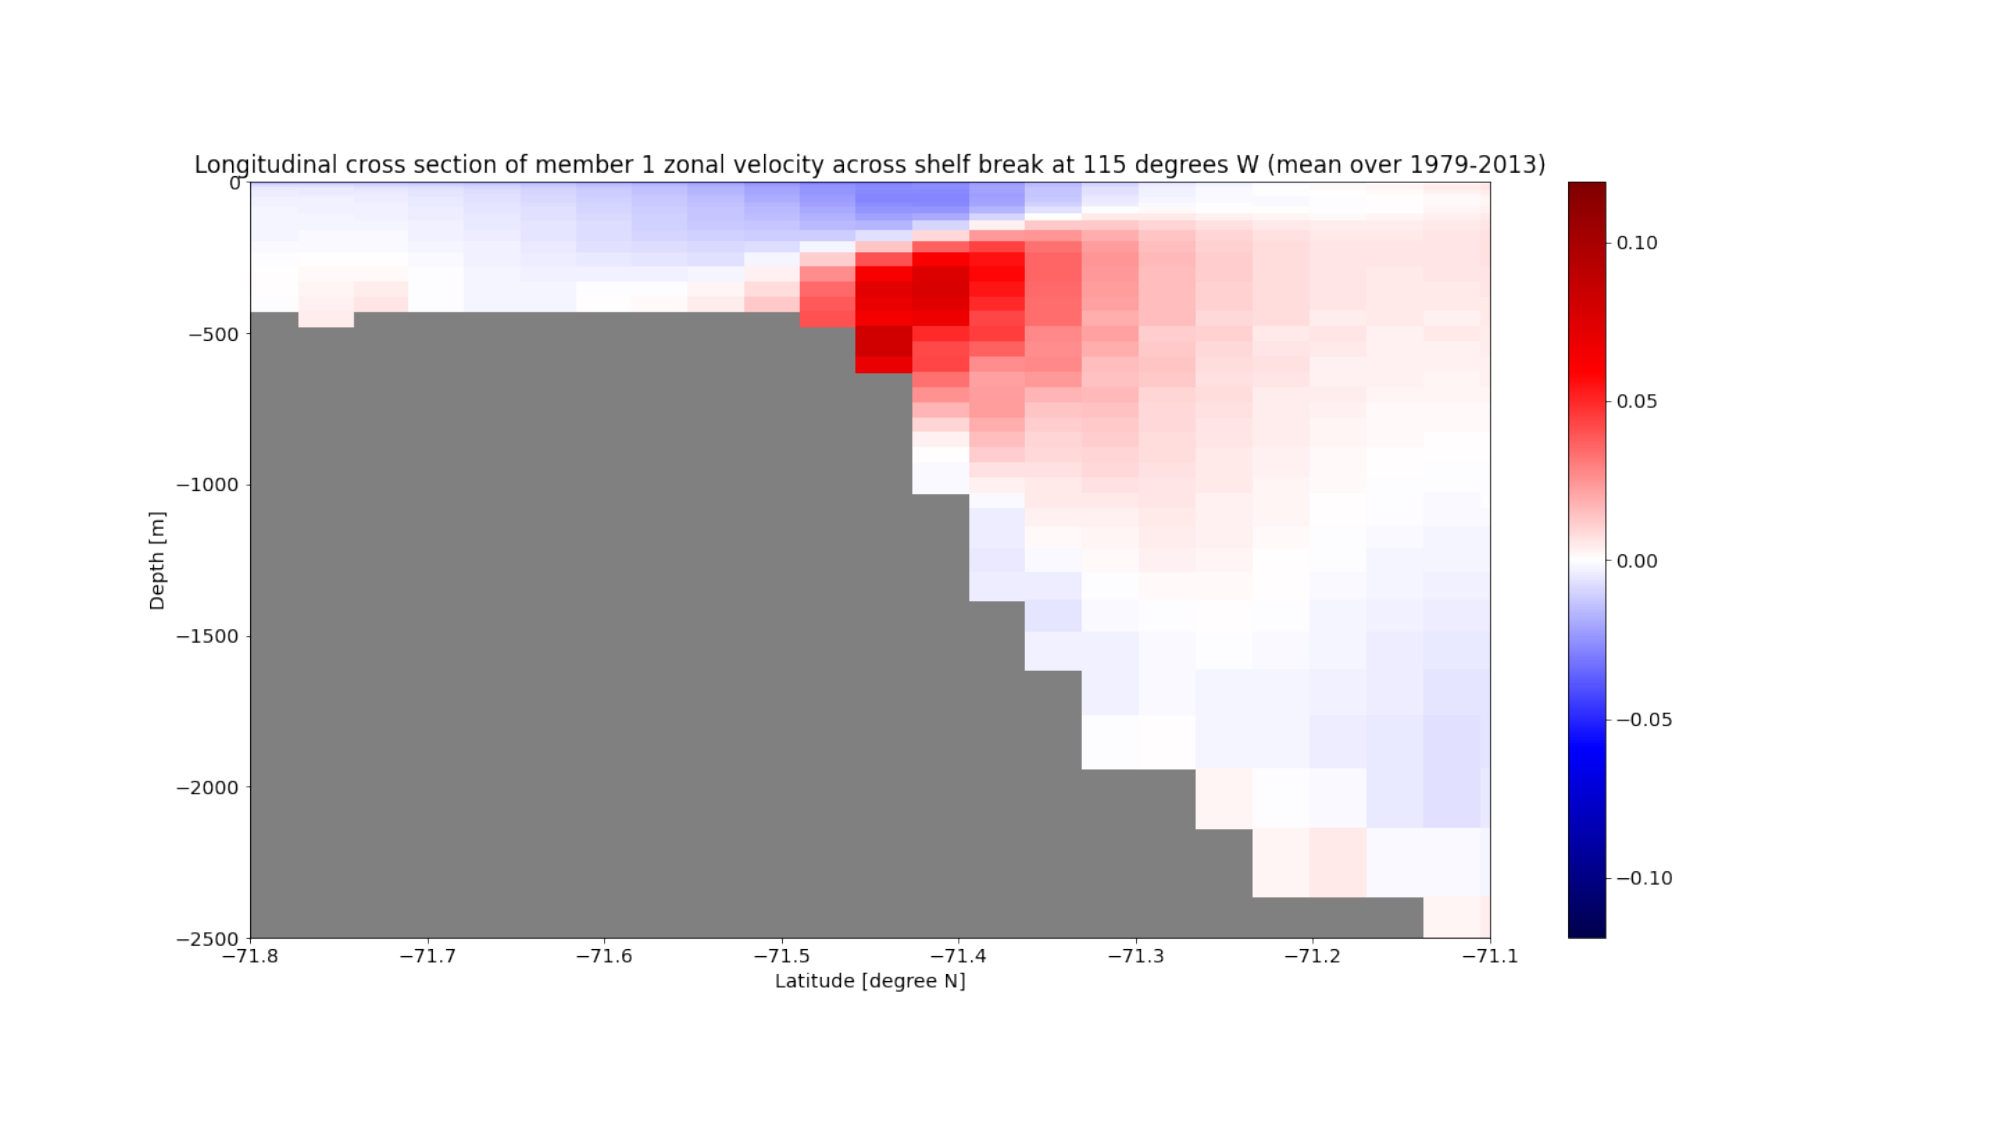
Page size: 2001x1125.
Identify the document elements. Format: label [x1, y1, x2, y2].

picture [0, 62, 2000, 1063]
